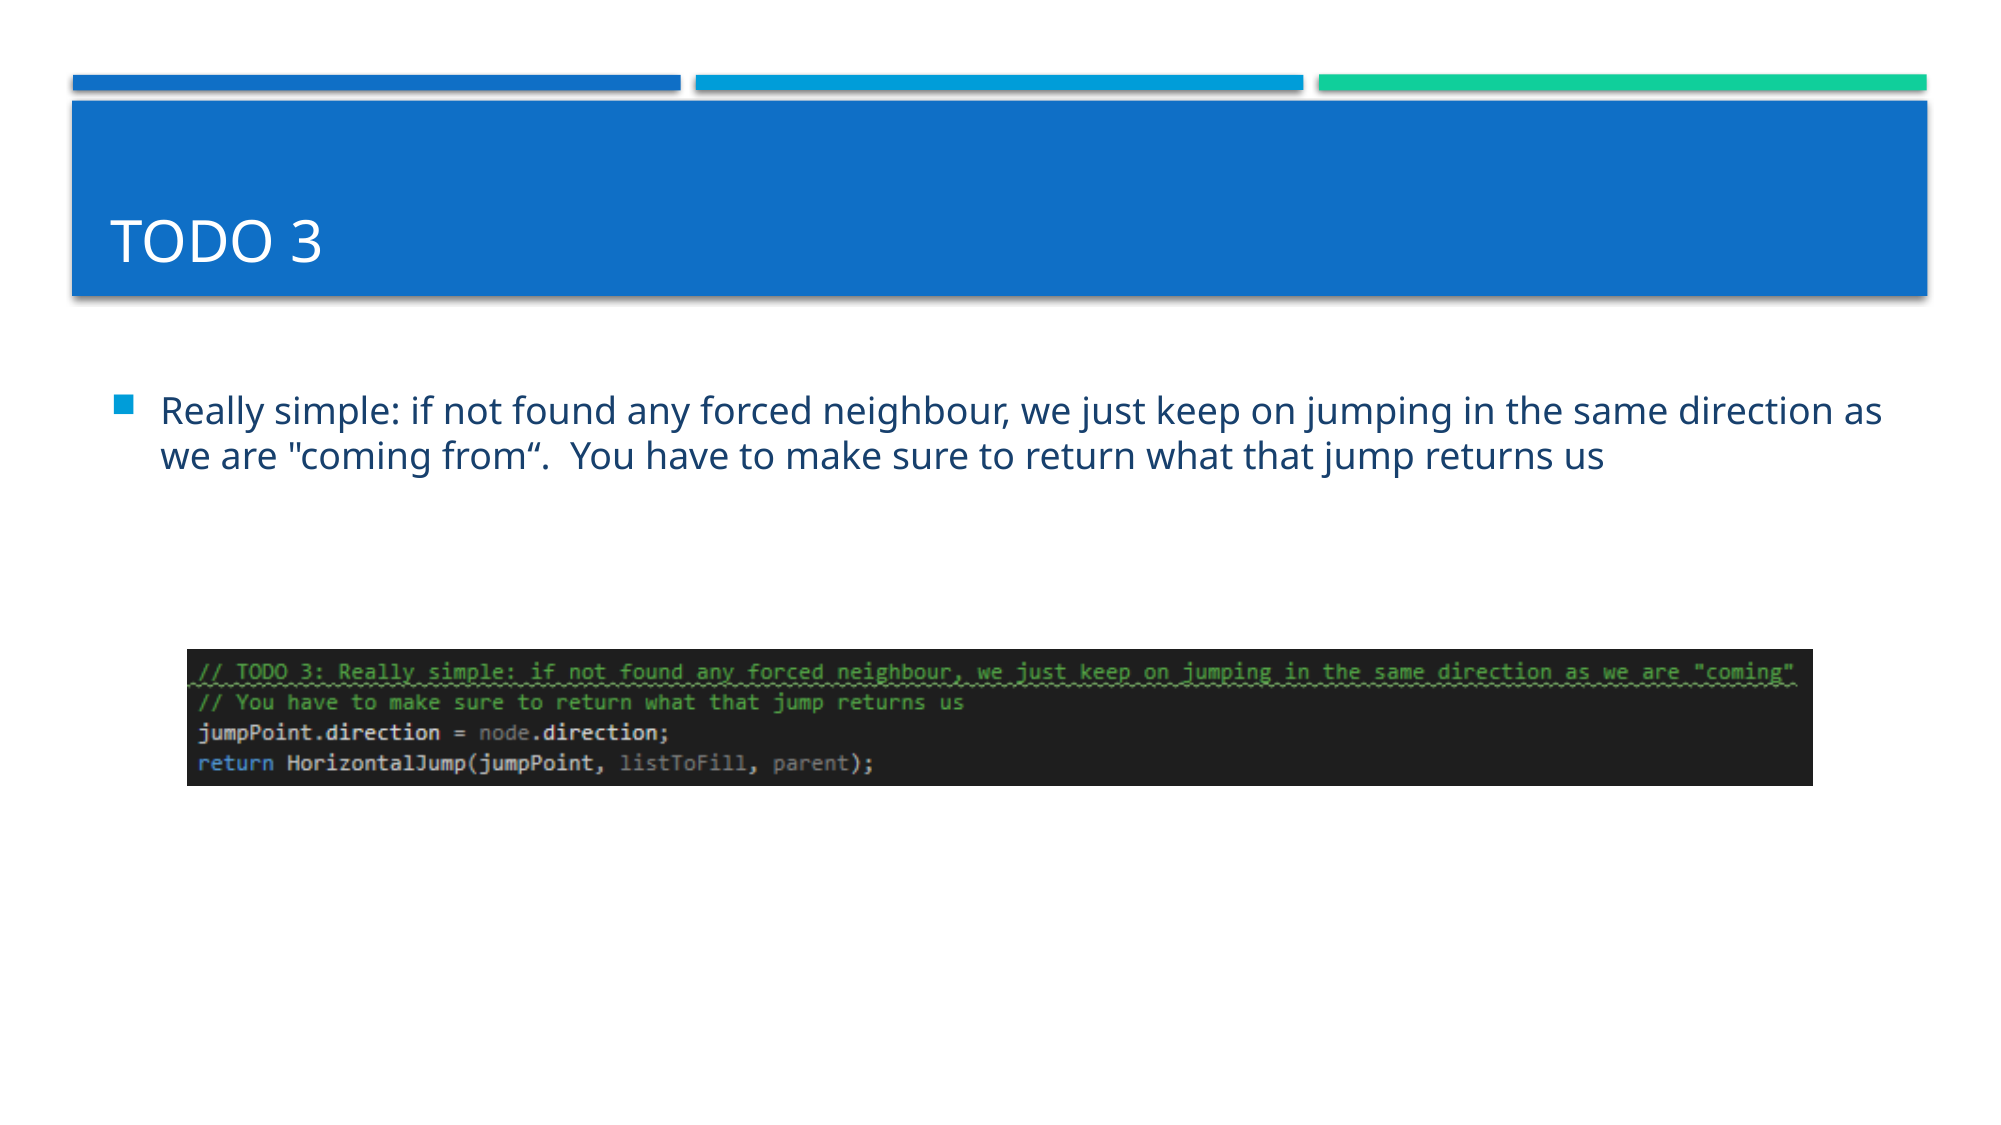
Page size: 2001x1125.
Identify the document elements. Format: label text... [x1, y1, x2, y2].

picture [186, 649, 1813, 786]
list Really simple: if not found any forced neighbour, we just keep on jumping in the same direction as we are "coming from“. You have to make sure to return what that jump returns us [95, 357, 1905, 962]
title Todo 3 [95, 115, 1905, 282]
